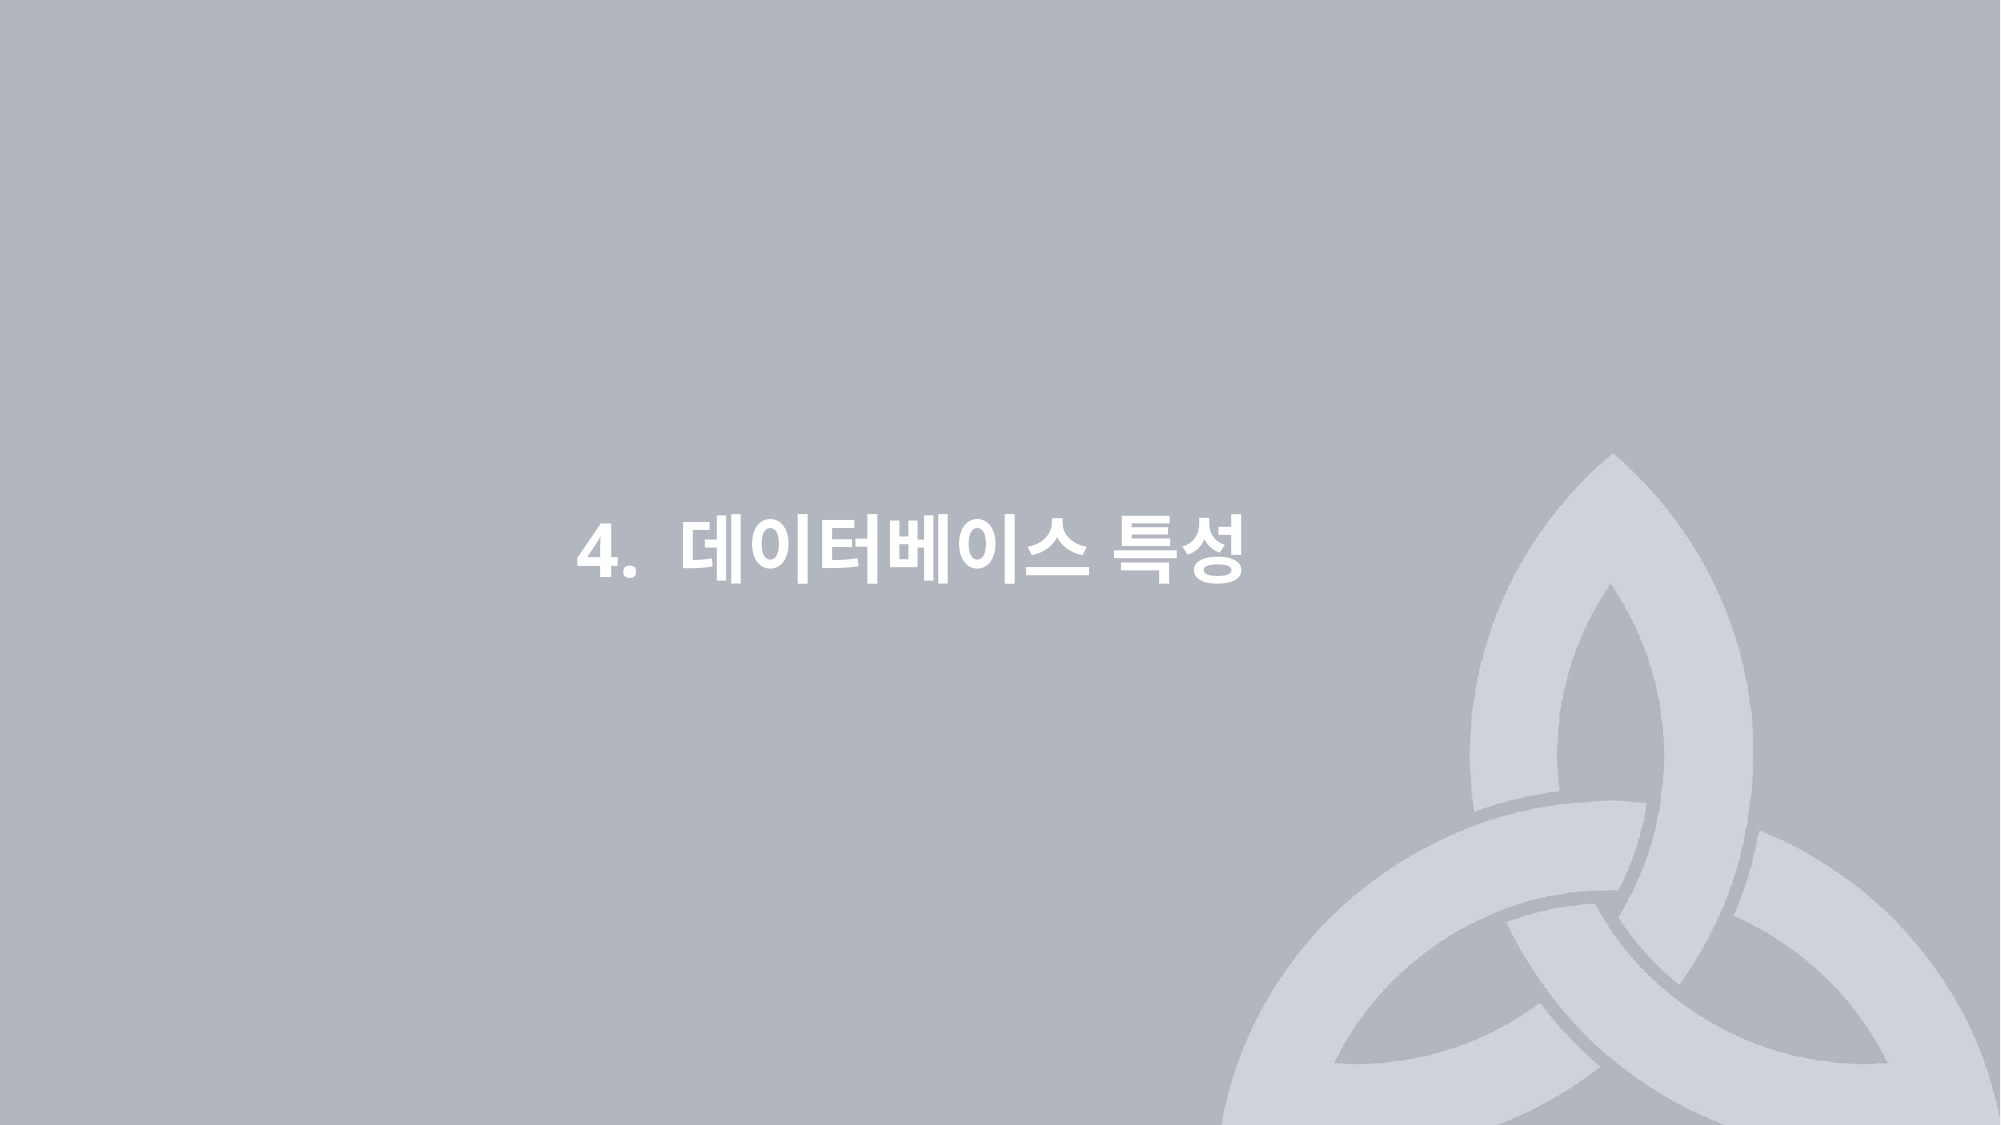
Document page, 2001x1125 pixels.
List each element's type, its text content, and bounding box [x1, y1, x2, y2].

text_box 4. 데이터베이스 특성 [561, 504, 1755, 575]
picture [0, 0, 2001, 1125]
